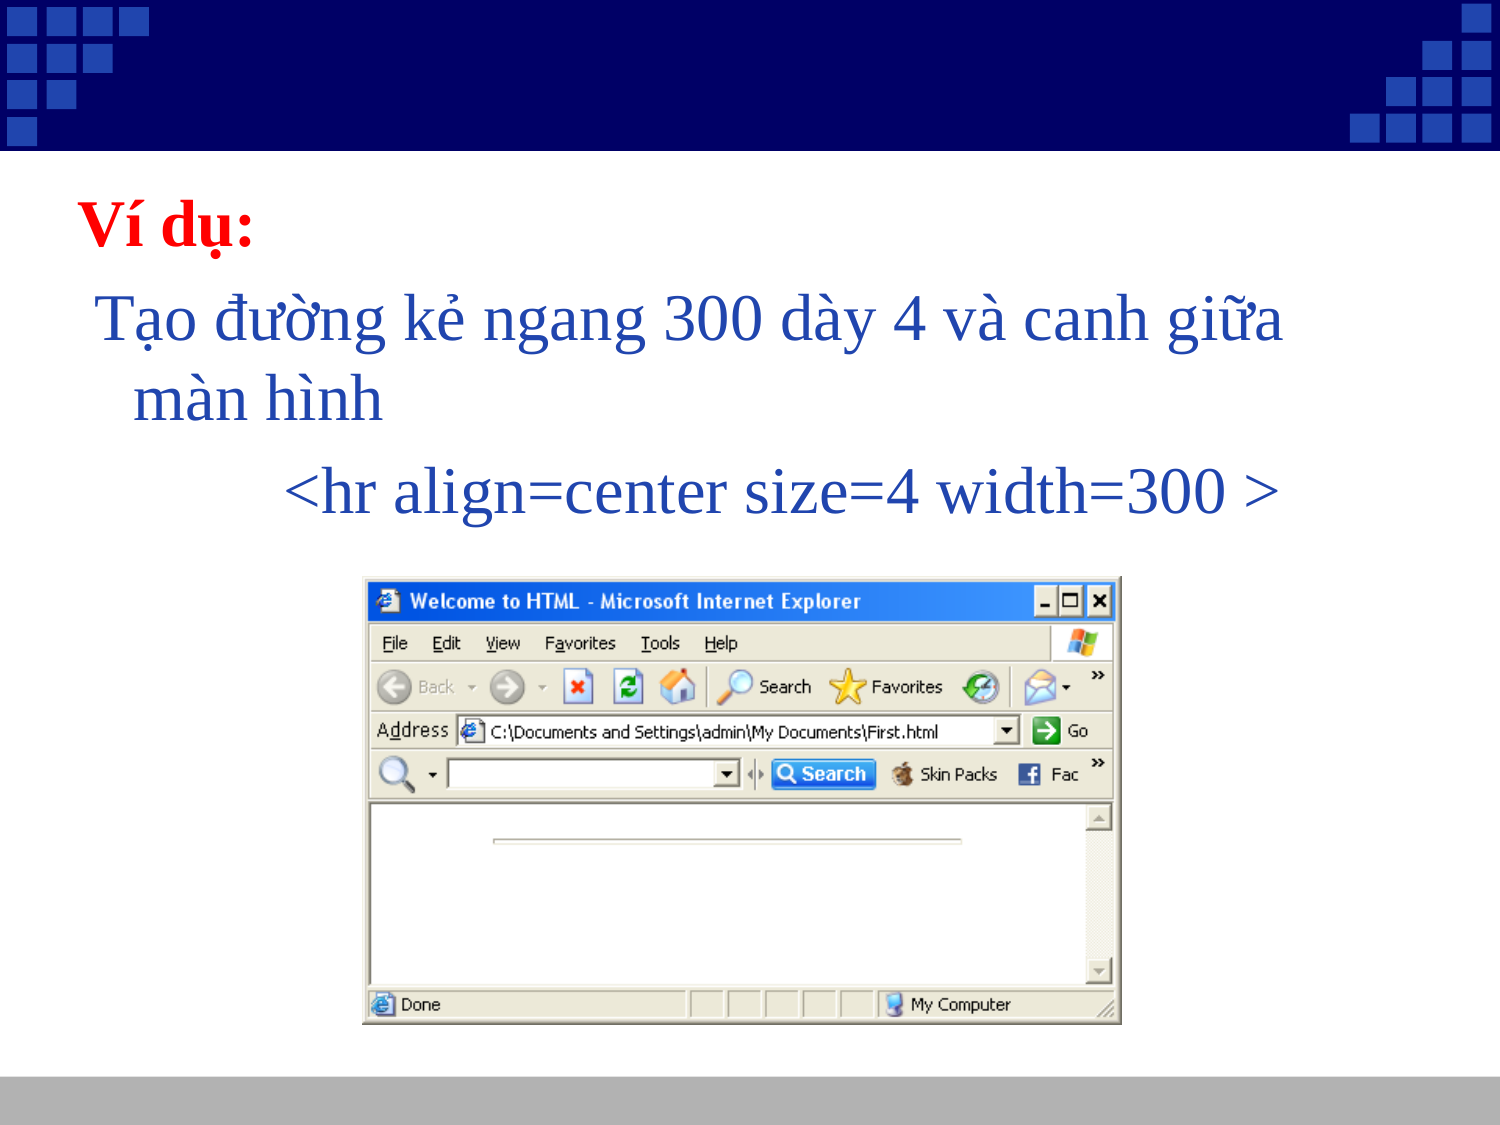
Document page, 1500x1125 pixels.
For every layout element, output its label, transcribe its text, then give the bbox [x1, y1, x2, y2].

list Ví dụ: Tạo đường kẻ ngang 300 dày 4 và canh giữa màn hình <hr align=center size=4 width=300 > [62, 172, 1413, 475]
picture [362, 576, 1123, 1026]
